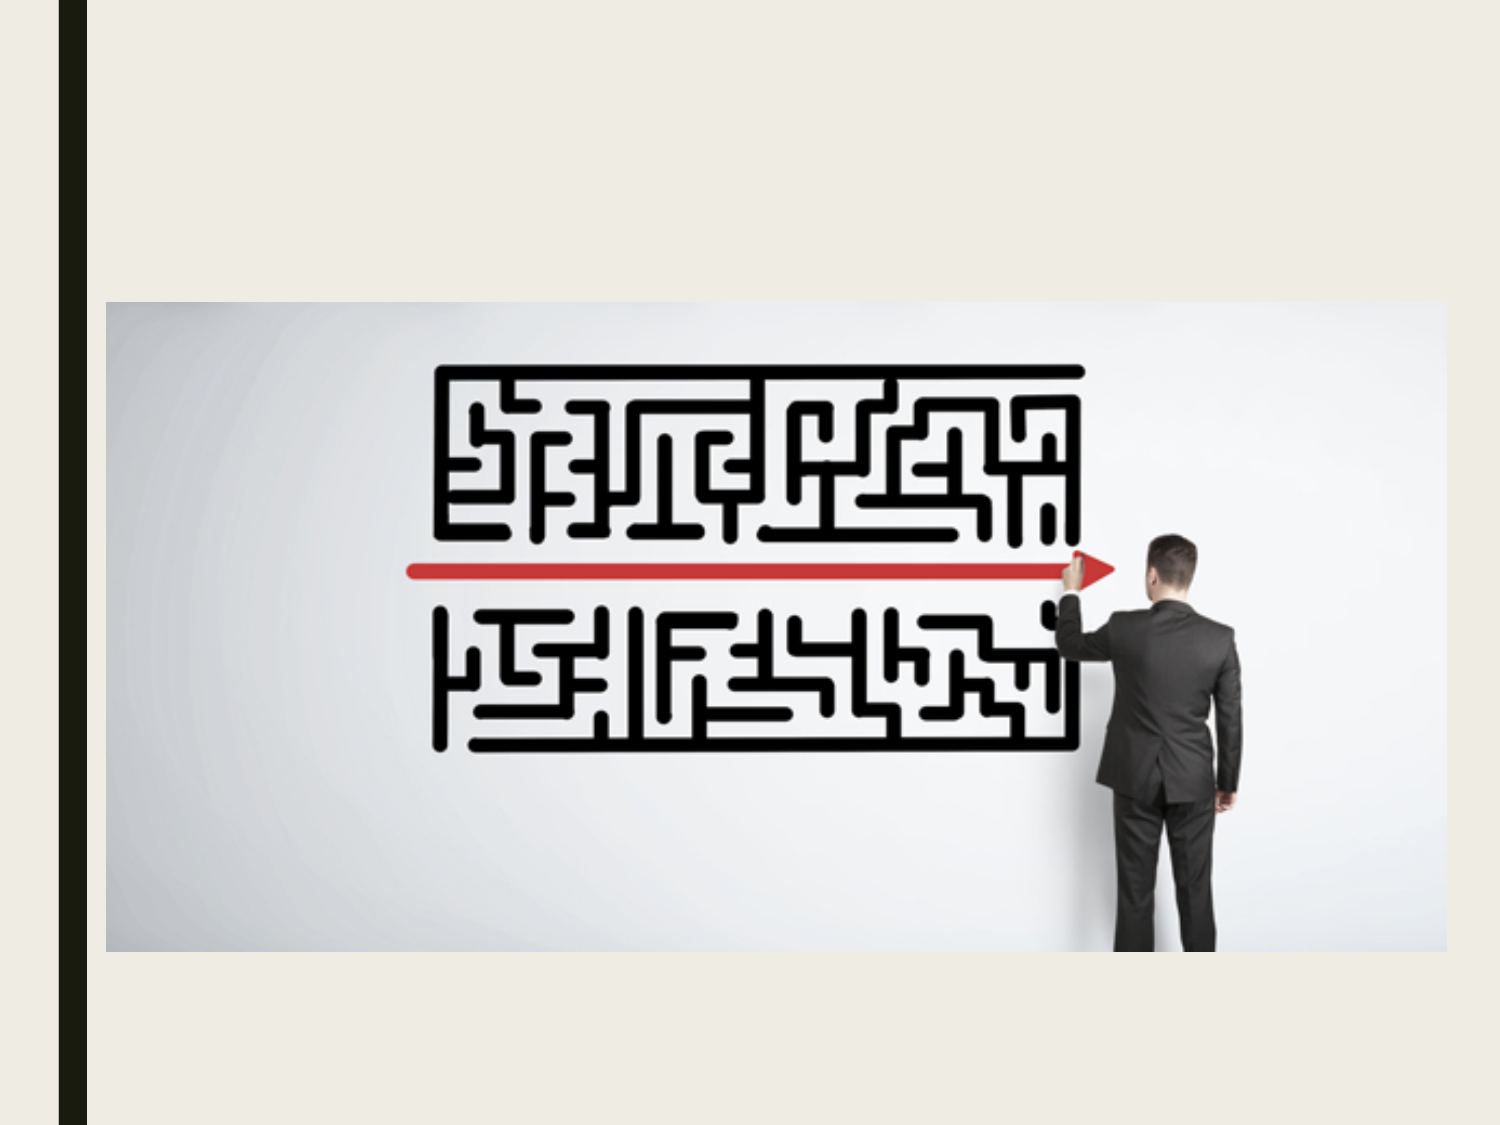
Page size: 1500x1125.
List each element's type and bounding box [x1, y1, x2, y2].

picture [106, 302, 1447, 952]
